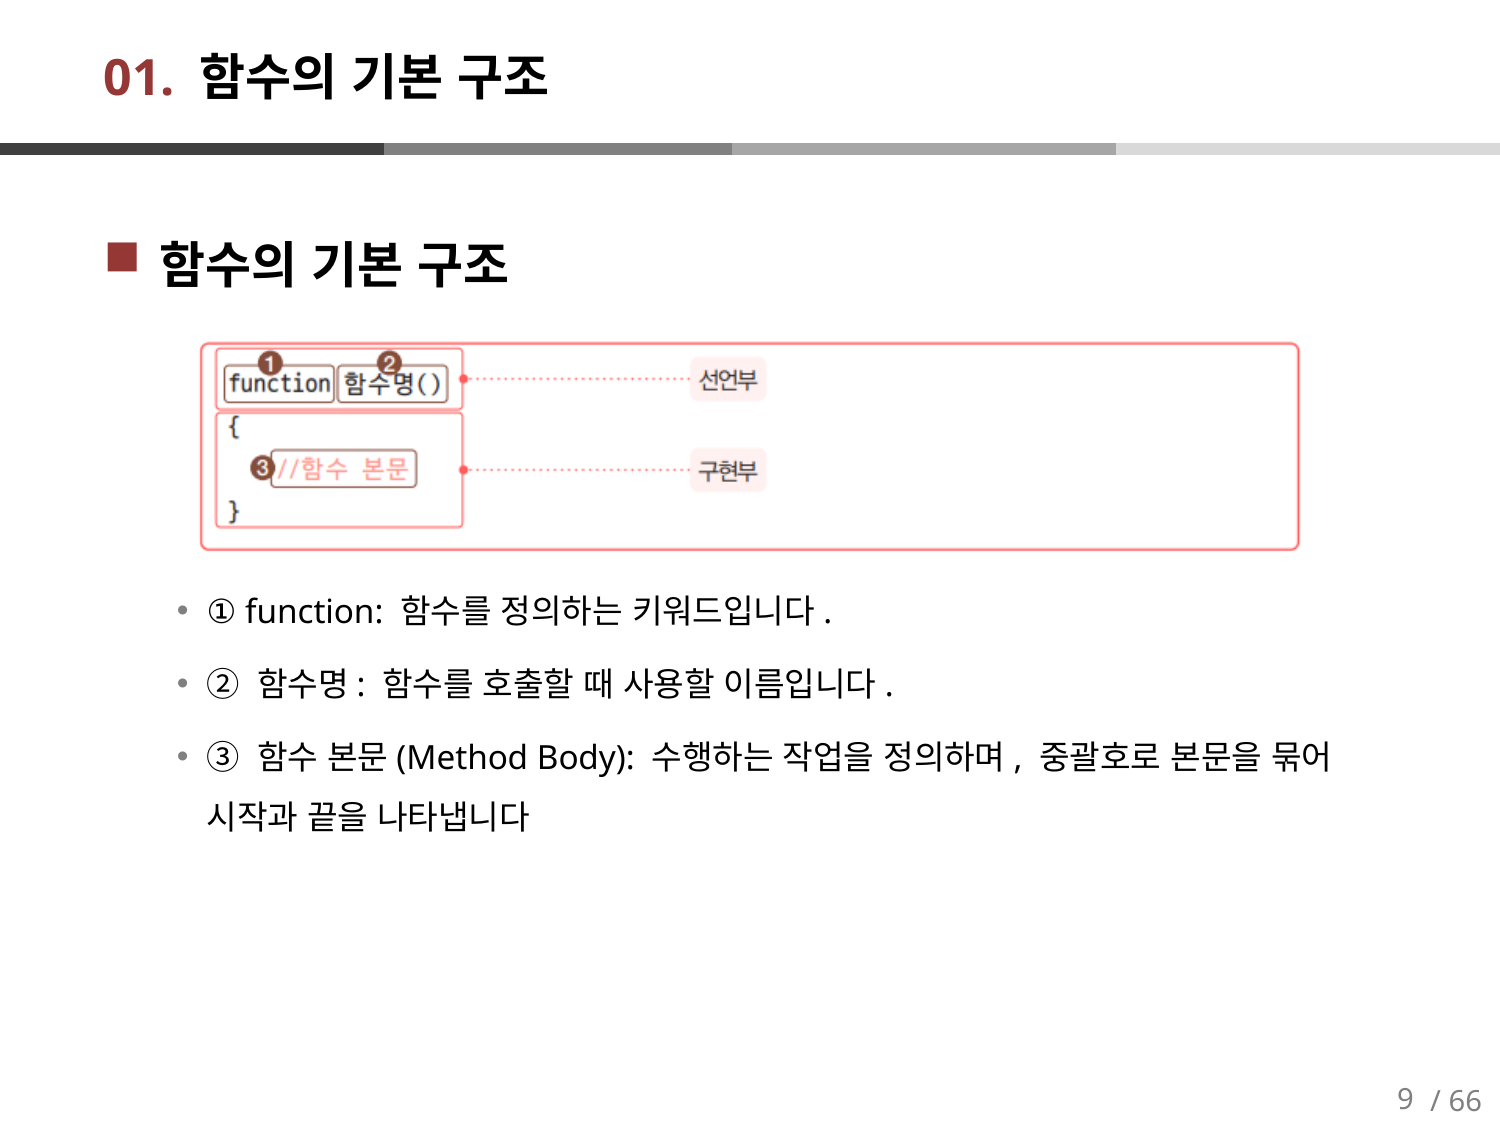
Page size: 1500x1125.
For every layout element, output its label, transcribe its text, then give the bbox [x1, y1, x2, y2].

picture [187, 331, 1312, 559]
title 01. 함수의 기본 구조 [88, 30, 1211, 121]
list 함수의 기본 구조 ① function: 함수를 정의하는 키워드입니다. ② 함수명: 함수를 호출할 때 사용할 이름입니다. ③ 함수 본문(Method Body): 수행하는 작업을 정의하며, 중괄호로 본문을 묶어 시작과 끝을 나타냅니다 [88, 196, 1436, 1083]
